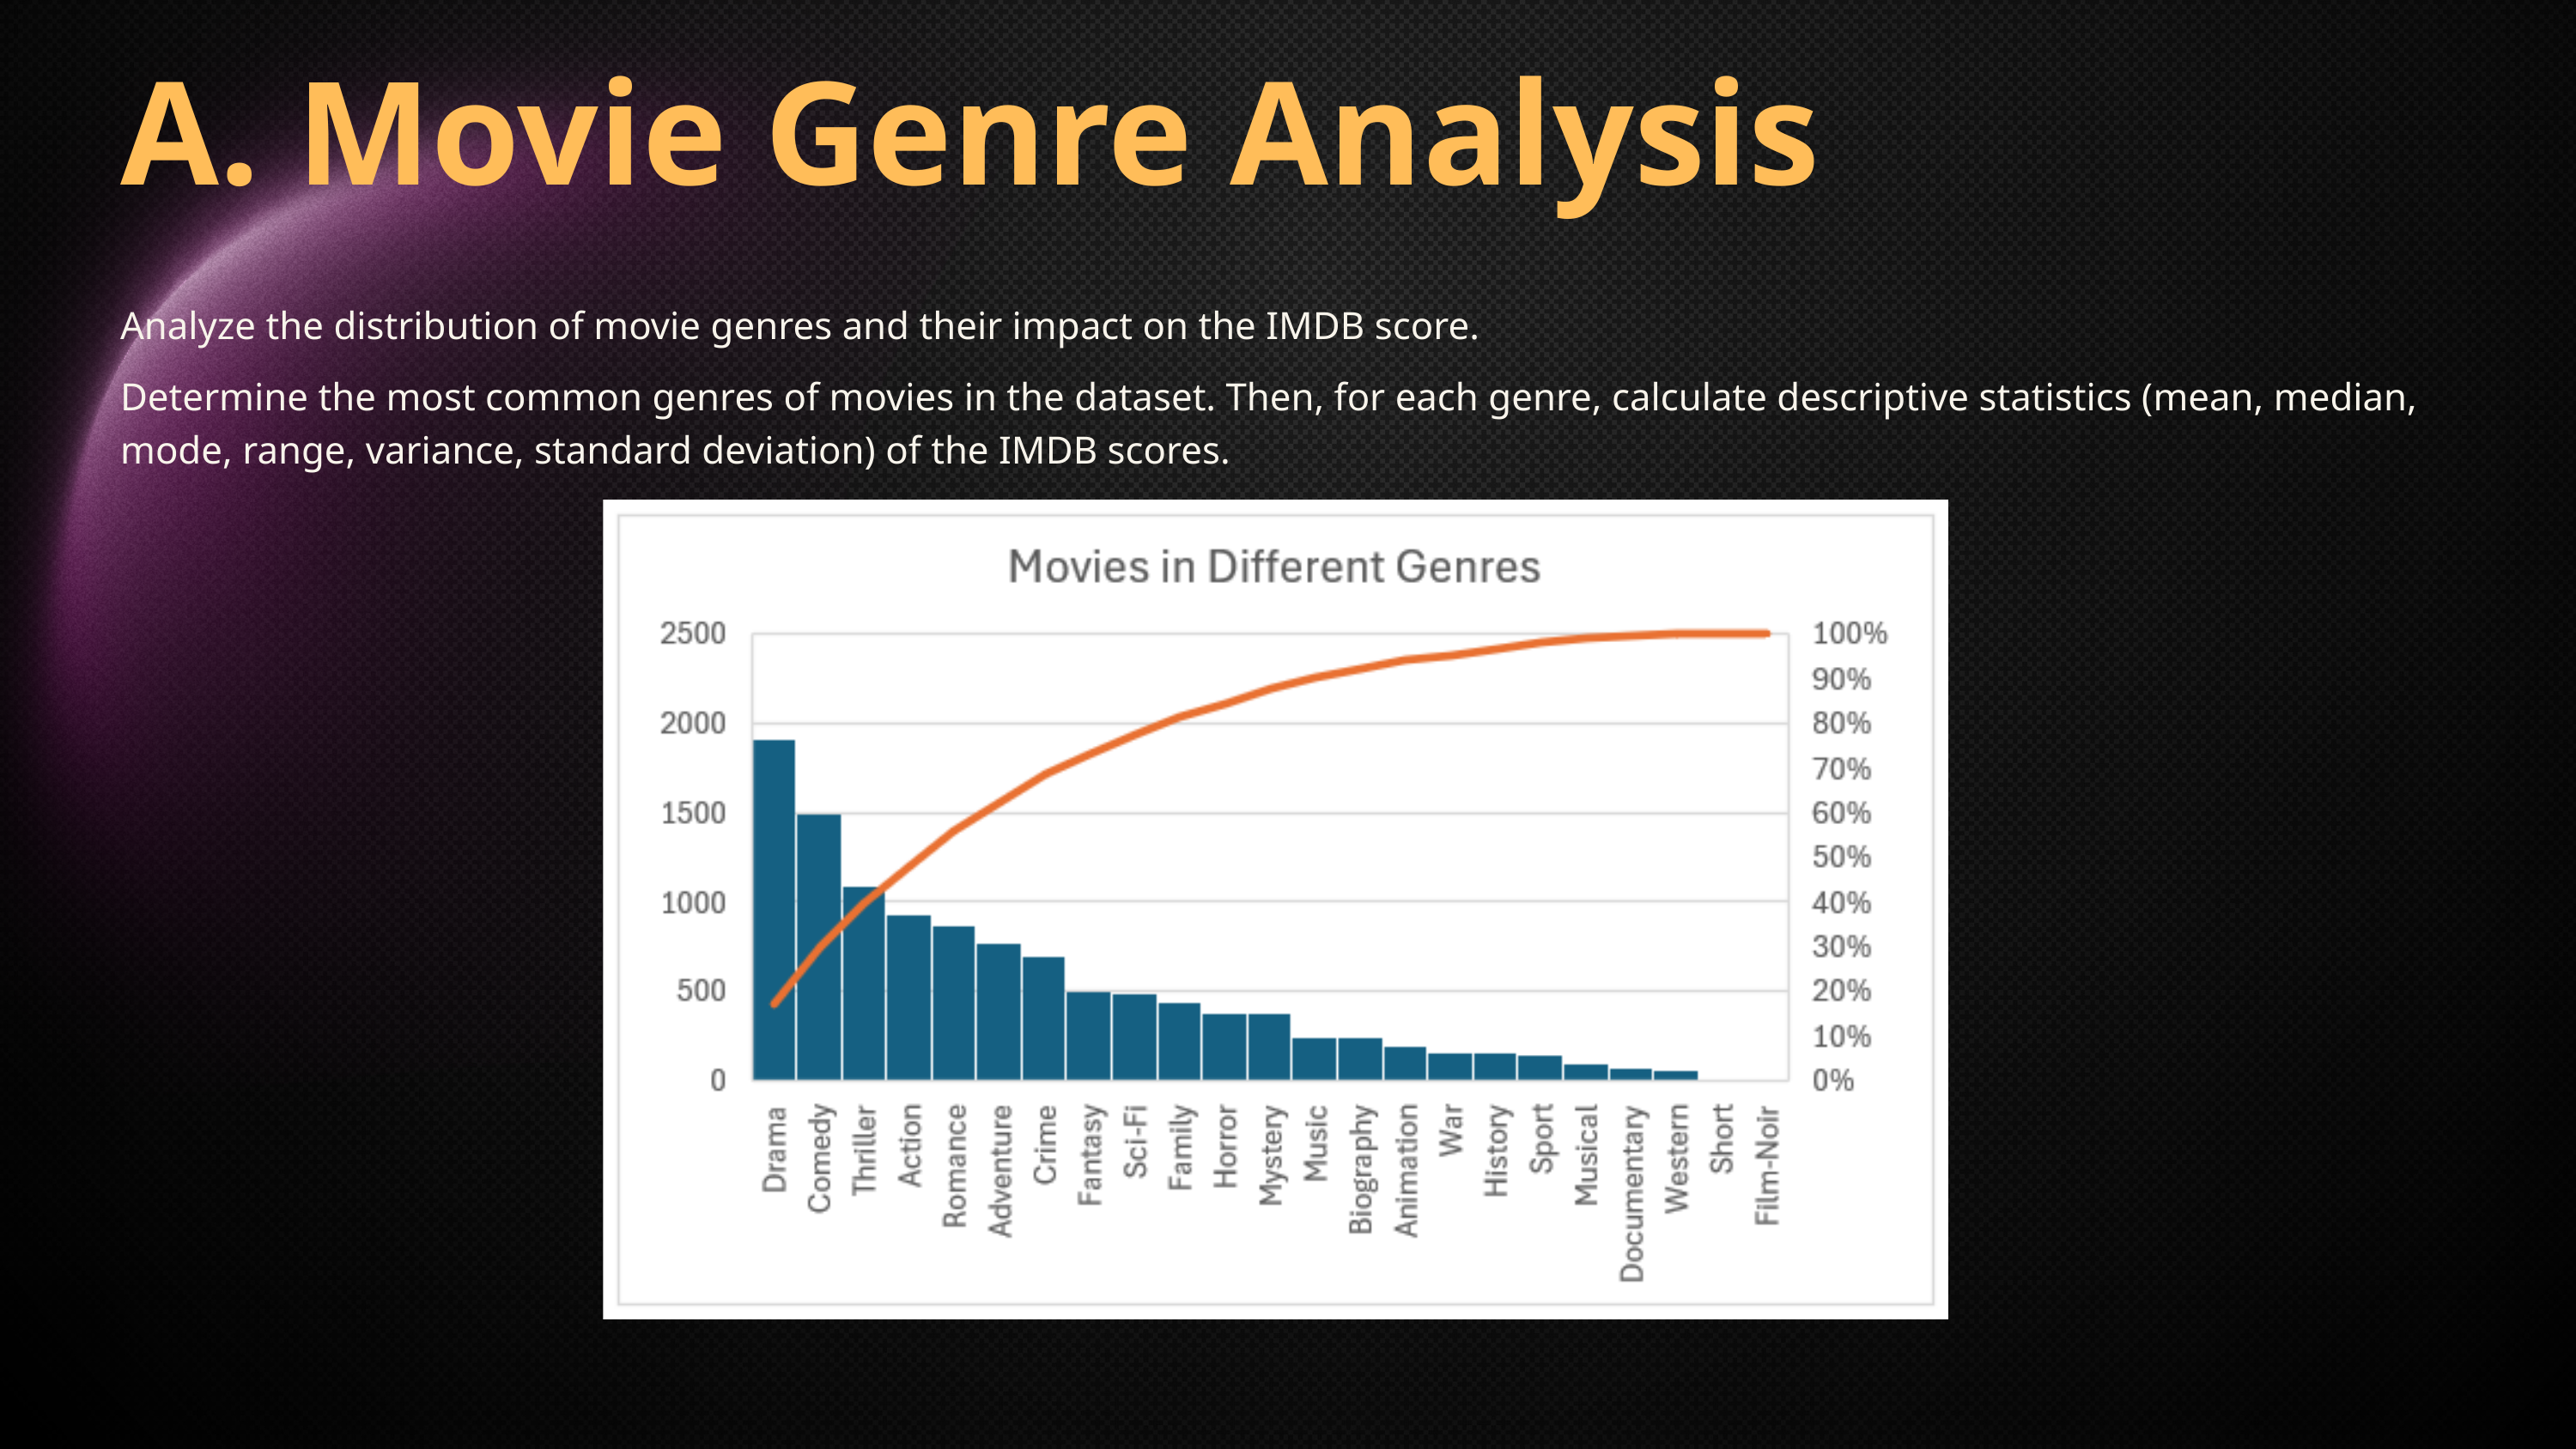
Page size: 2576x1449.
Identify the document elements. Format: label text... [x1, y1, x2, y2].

text_box A. Movie Genre Analysis [120, 70, 2104, 215]
text_box [603, 500, 1948, 1319]
text_box Determine the most common genres of movies in the dataset. Then, for each genre, calculate descriptive statistics (mean, median, mode, range, variance, standard deviation) of the IMDB scores. [120, 364, 2432, 471]
text_box [0, 0, 2576, 1449]
text_box [0, 0, 1052, 1107]
text_box Analyze the distribution of movie genres and their impact on the IMDB score. [120, 293, 1782, 347]
